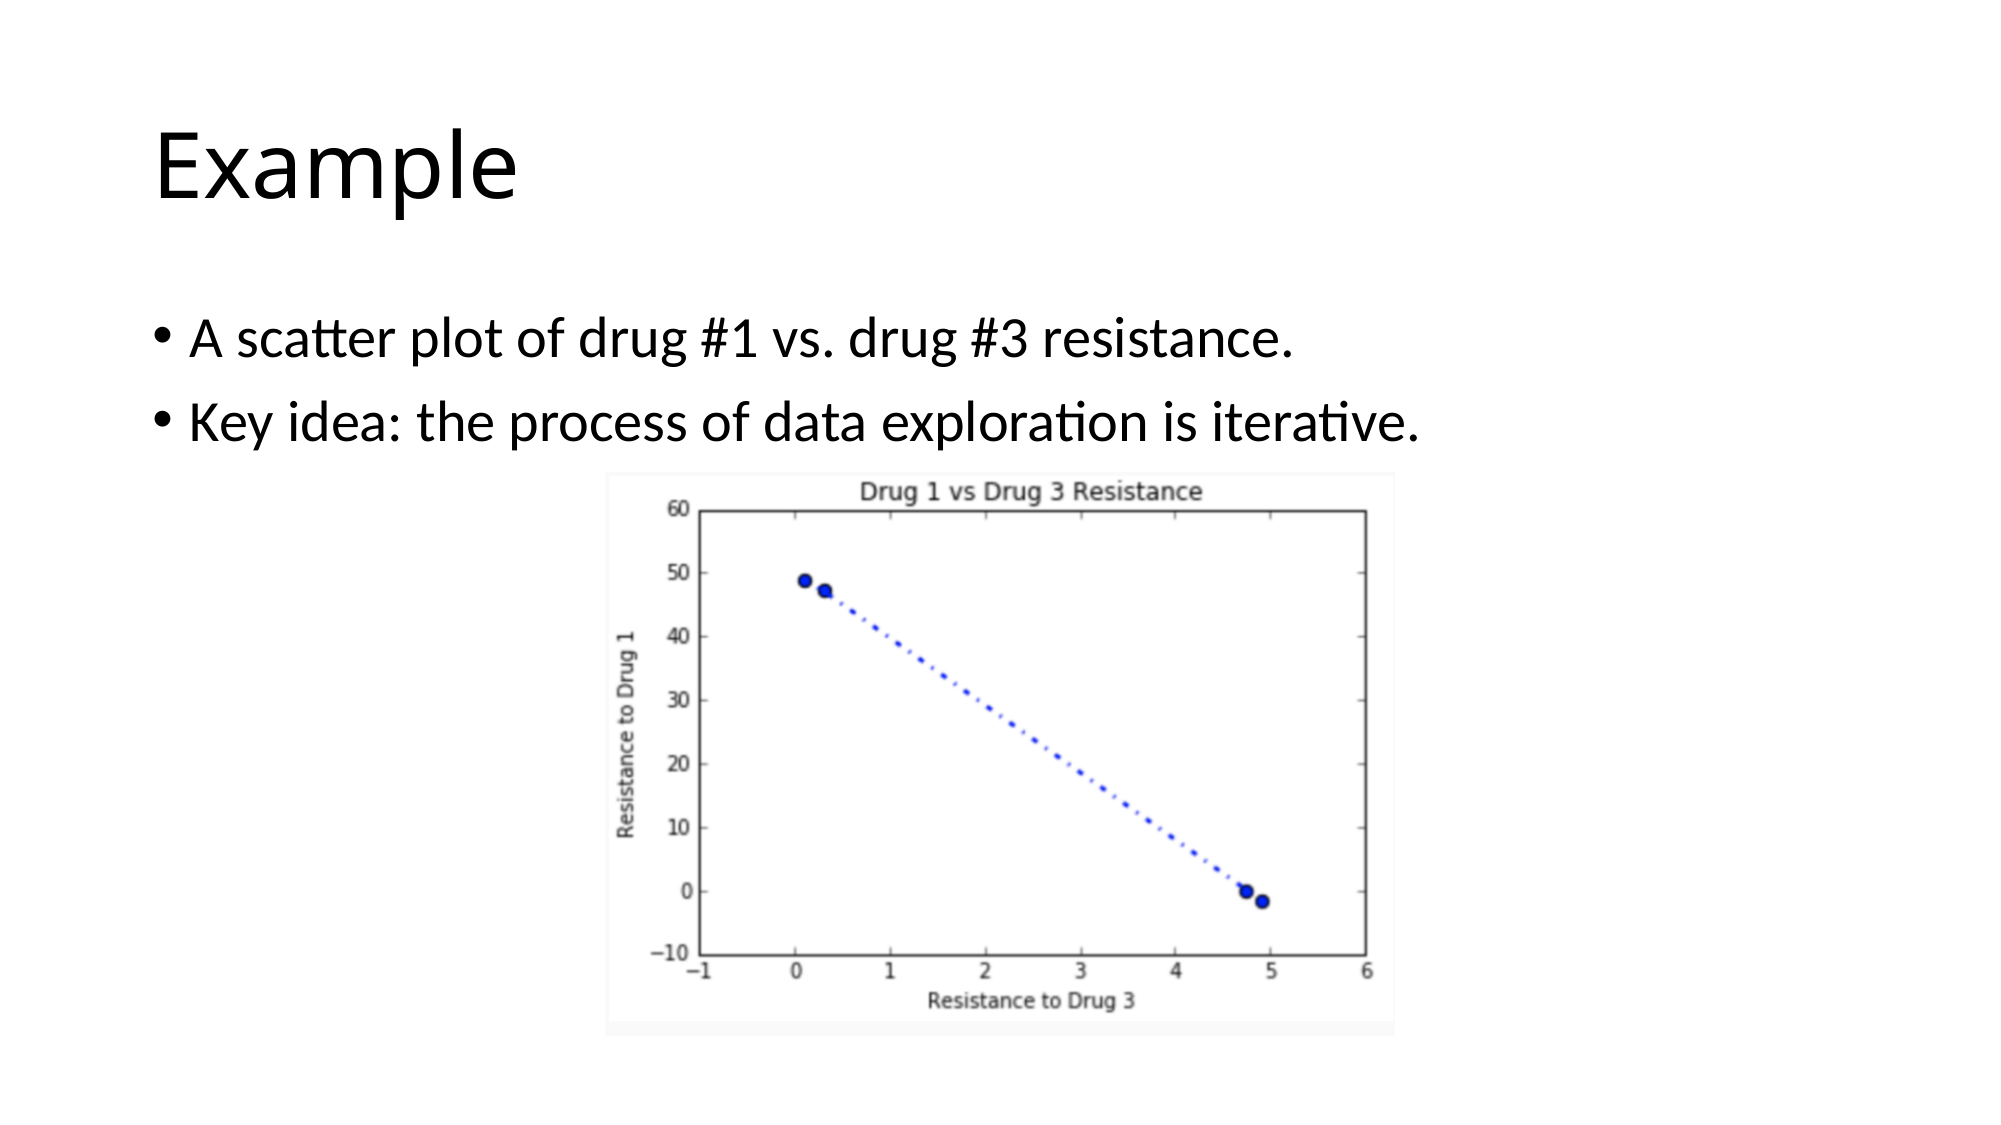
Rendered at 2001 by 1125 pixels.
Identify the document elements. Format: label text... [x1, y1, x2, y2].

picture [605, 472, 1395, 1036]
title Example [137, 59, 1863, 278]
list A scatter plot of drug #1 vs. drug #3 resistance. Key idea: the process of data exploration is iterative. [137, 299, 1863, 1014]
